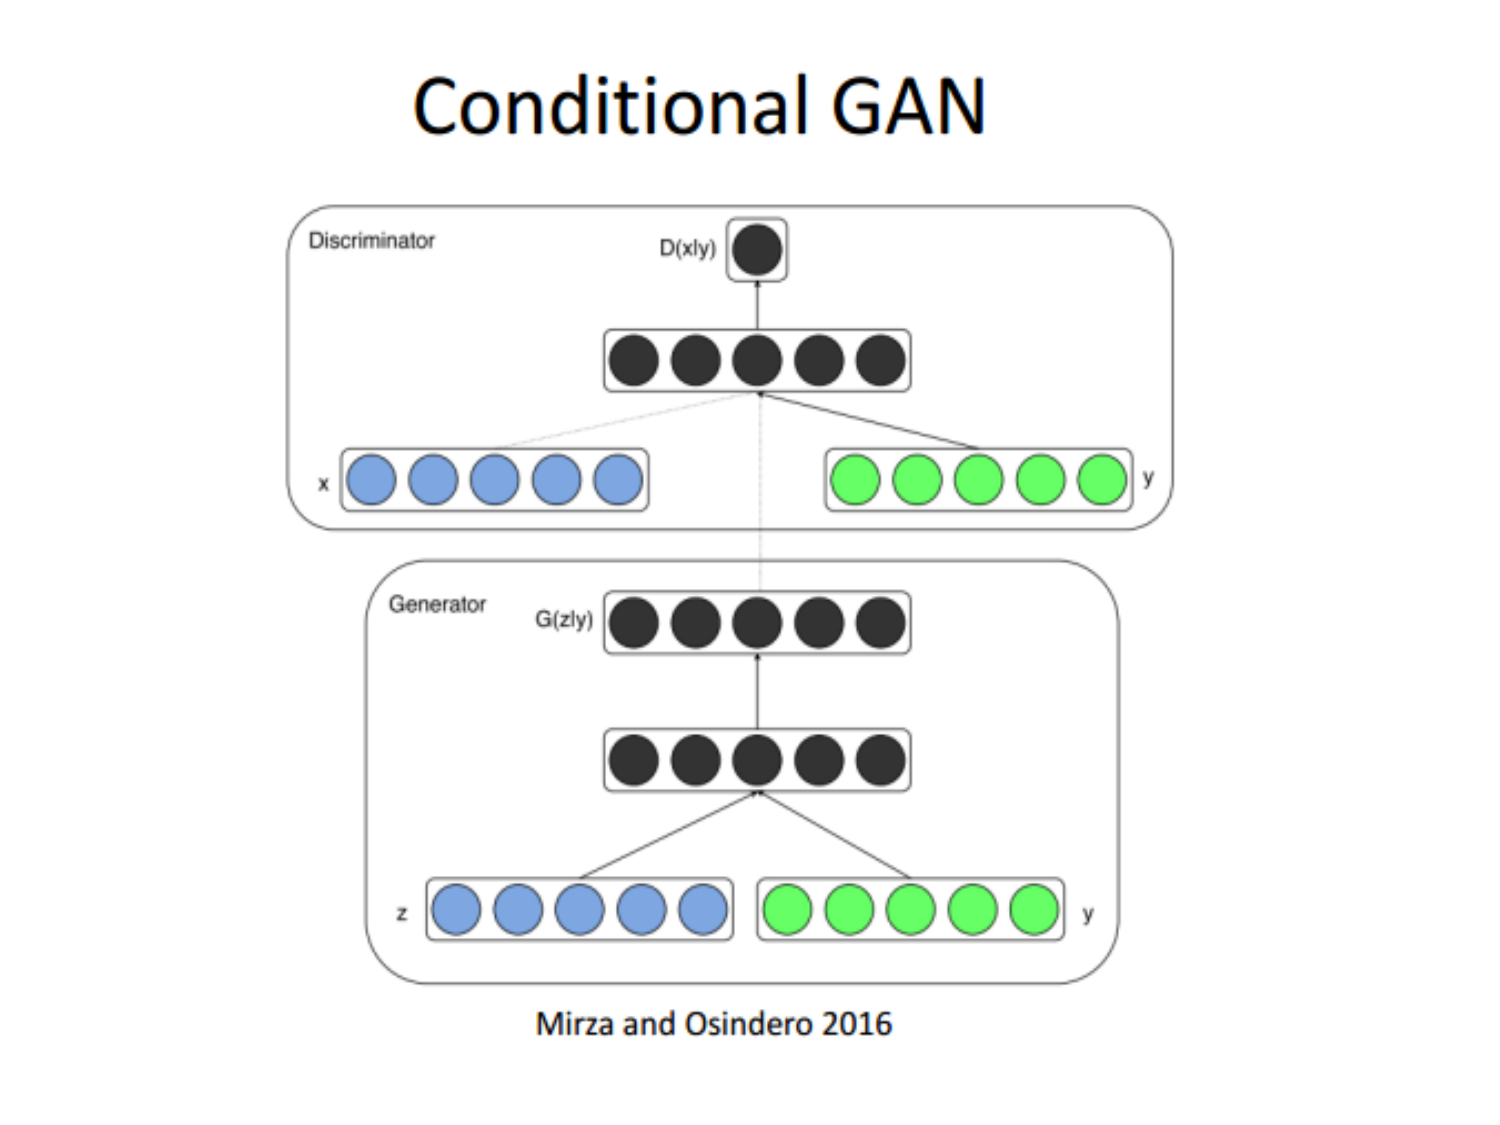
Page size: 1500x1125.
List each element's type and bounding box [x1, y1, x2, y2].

picture [212, 54, 1290, 1047]
